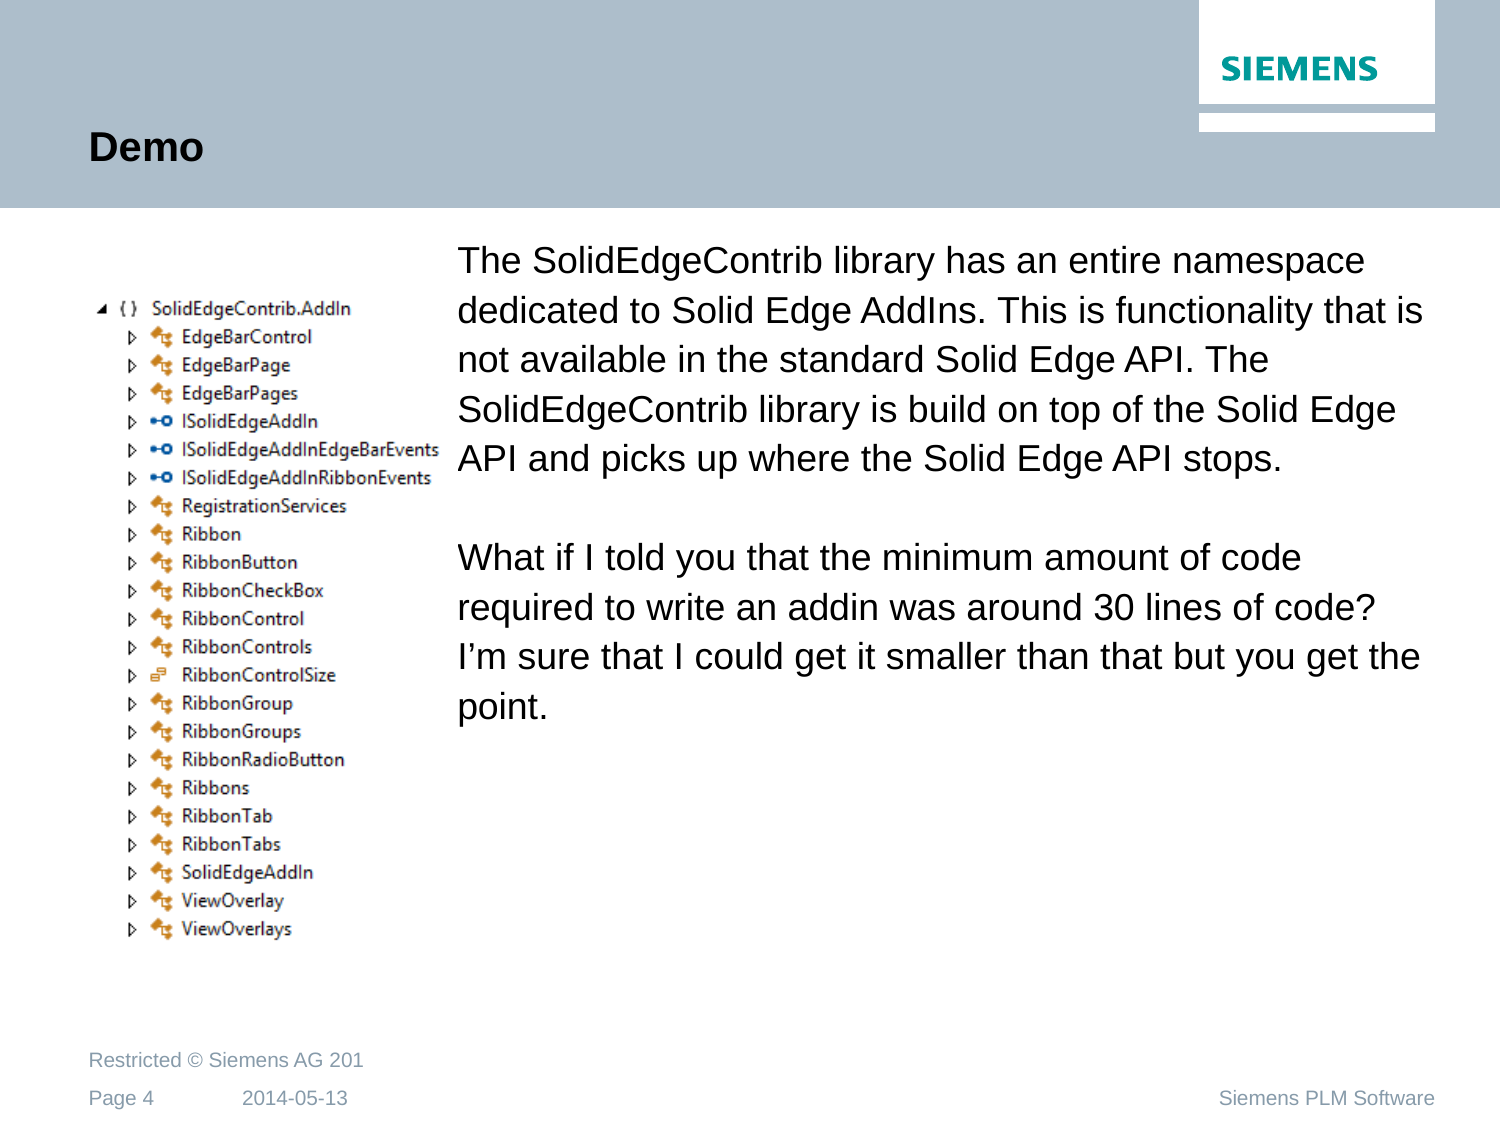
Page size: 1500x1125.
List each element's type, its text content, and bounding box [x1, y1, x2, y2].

list The SolidEdgeContrib library has an entire namespace dedicated to Solid Edge AddIns. This is functionality that is not available in the standard Solid Edge API. The SolidEdgeContrib library is build on top of the Solid Edge API and picks up where the Solid Edge API stops. What if I told you that the minimum amount of code required to write an addin was around 30 lines of code? I’m sure that I could get it smaller than that but you get the point. [456, 231, 1436, 1012]
title Demo [0, 0, 1500, 209]
picture [88, 295, 458, 948]
